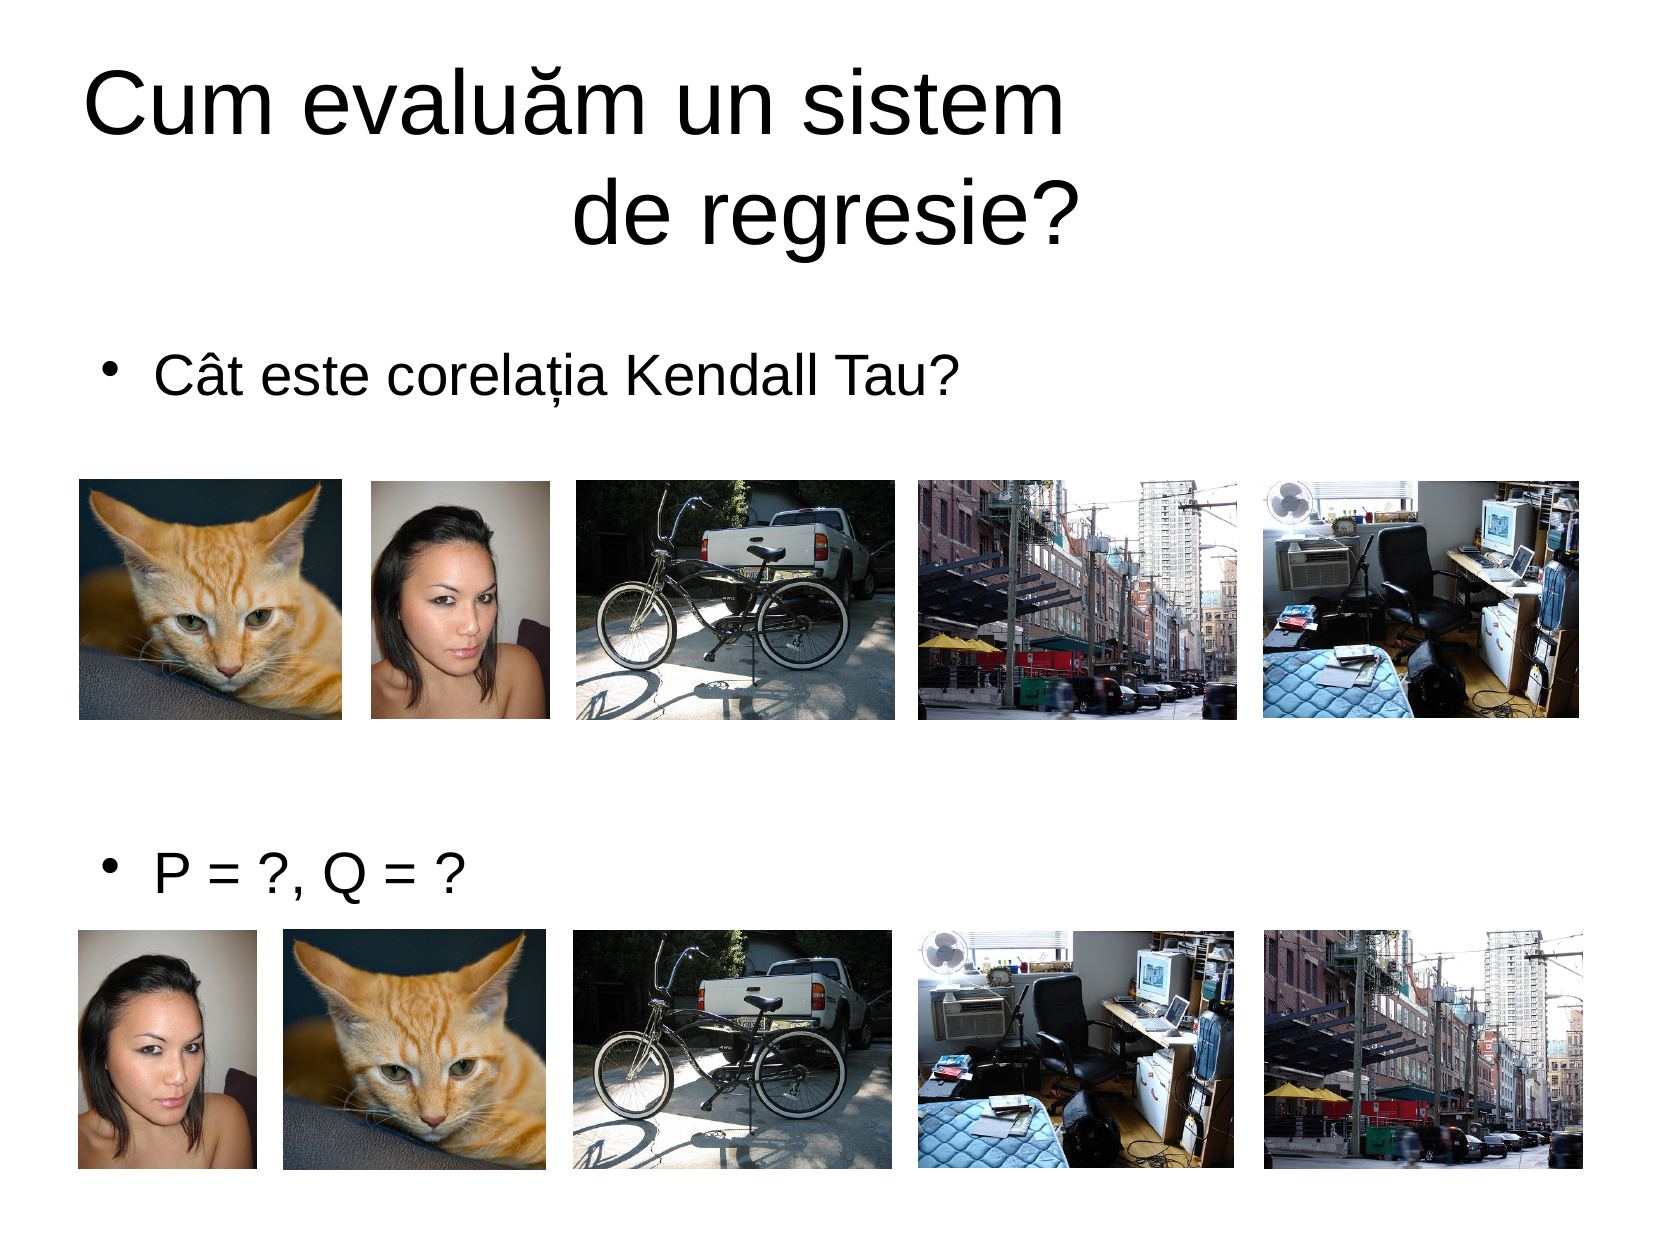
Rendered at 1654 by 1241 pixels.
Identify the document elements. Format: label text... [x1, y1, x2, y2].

picture [918, 480, 1238, 720]
picture [572, 929, 892, 1170]
picture [917, 931, 1234, 1168]
picture [1263, 929, 1583, 1170]
picture [1263, 481, 1579, 719]
text_box Cum evaluăm un sistem de regresie? [82, 49, 1571, 257]
text_box Cât este corelația Kendall Tau? P = ?, Q = ? [82, 337, 1571, 1057]
picture [78, 930, 257, 1169]
picture [370, 481, 550, 719]
picture [575, 480, 895, 720]
picture [283, 929, 546, 1170]
picture [79, 479, 342, 721]
